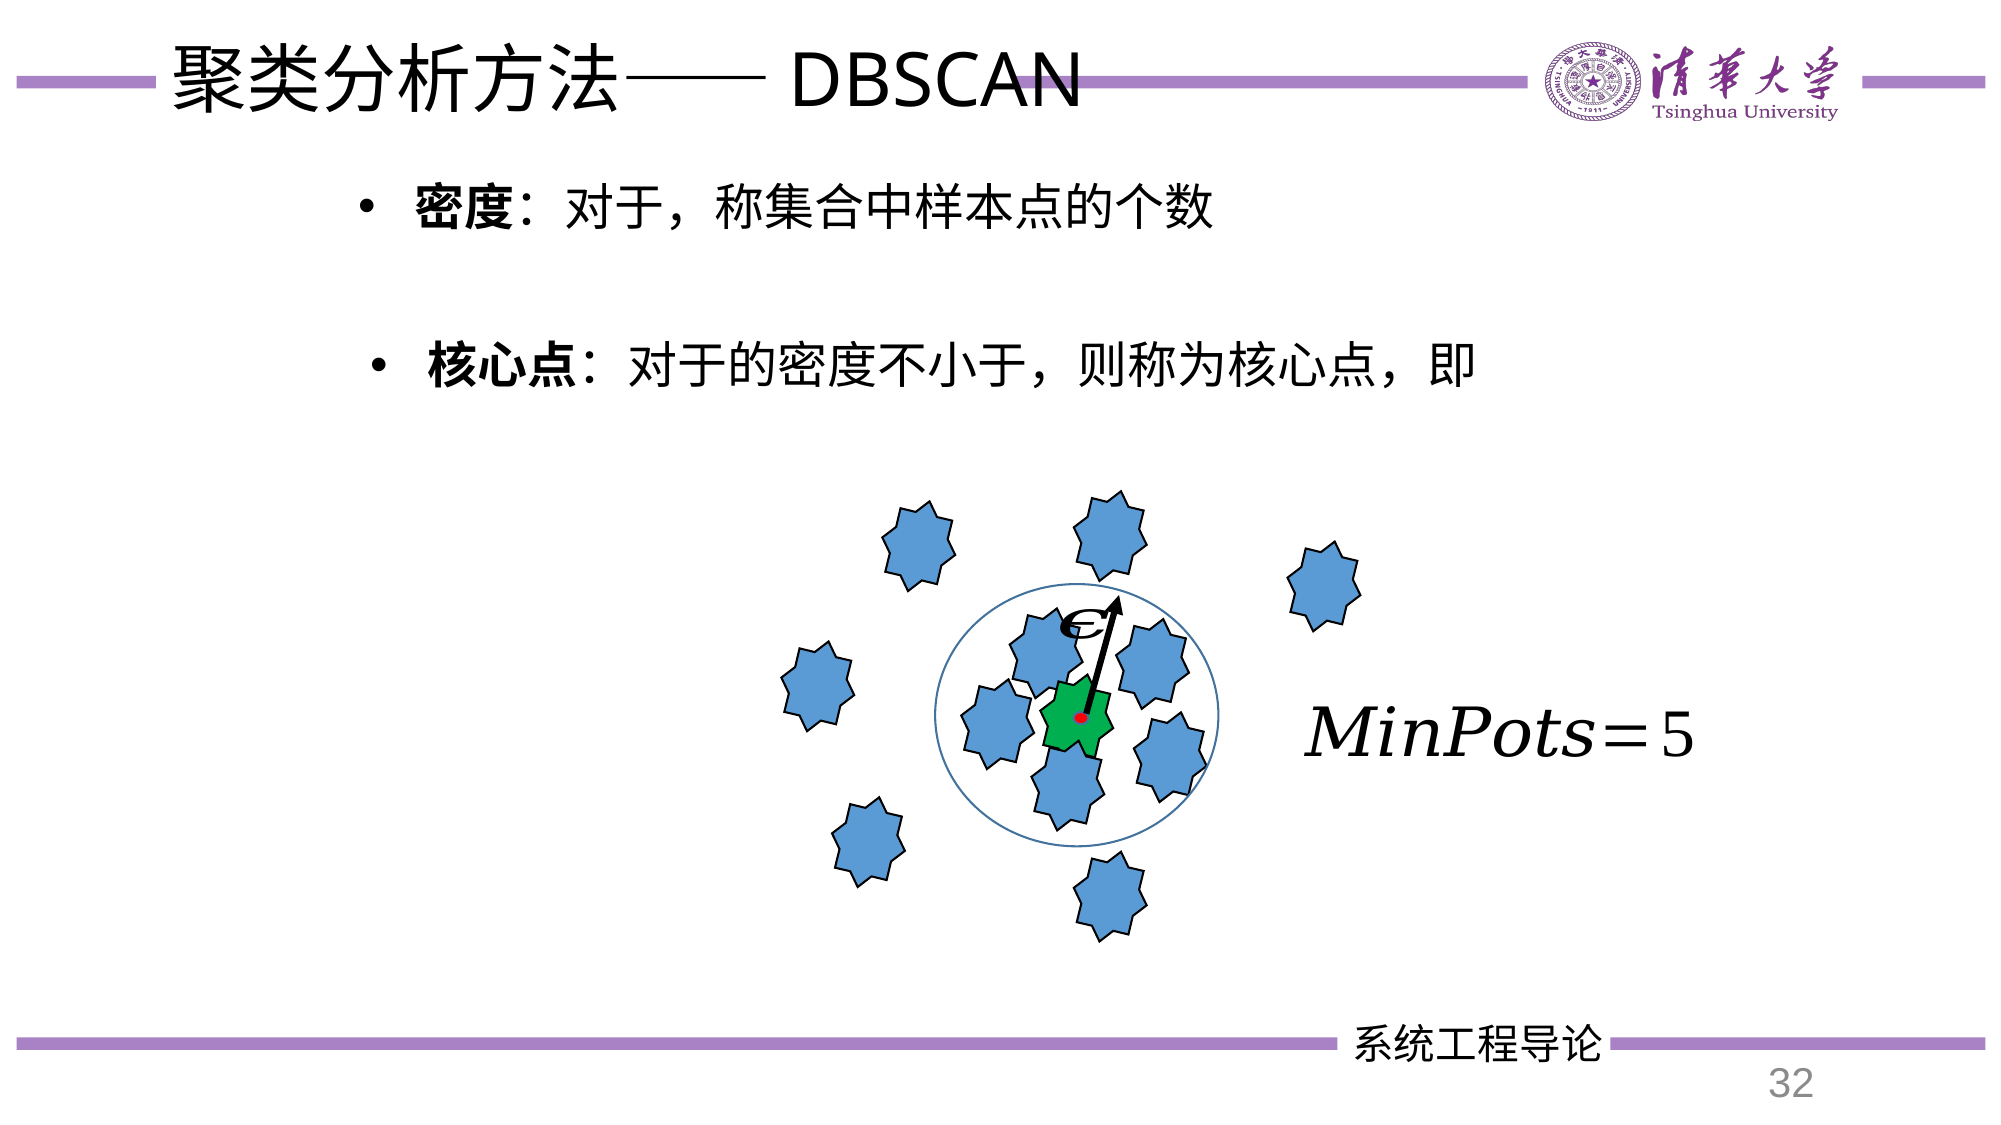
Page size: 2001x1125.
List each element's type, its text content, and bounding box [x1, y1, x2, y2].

text_box [1072, 710, 1090, 726]
text_box [1073, 491, 1147, 581]
text_box [832, 797, 905, 888]
title 聚类分析方法——DBSCAN [155, 0, 1152, 191]
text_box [1086, 594, 1120, 714]
text_box [781, 641, 855, 732]
text_box [1073, 851, 1147, 942]
text_box [934, 583, 1220, 848]
picture [1652, 46, 1838, 121]
text_box [882, 501, 956, 592]
text_box [1287, 541, 1361, 632]
picture [1545, 42, 1641, 121]
slide_number 32 [1610, 1051, 1830, 1112]
